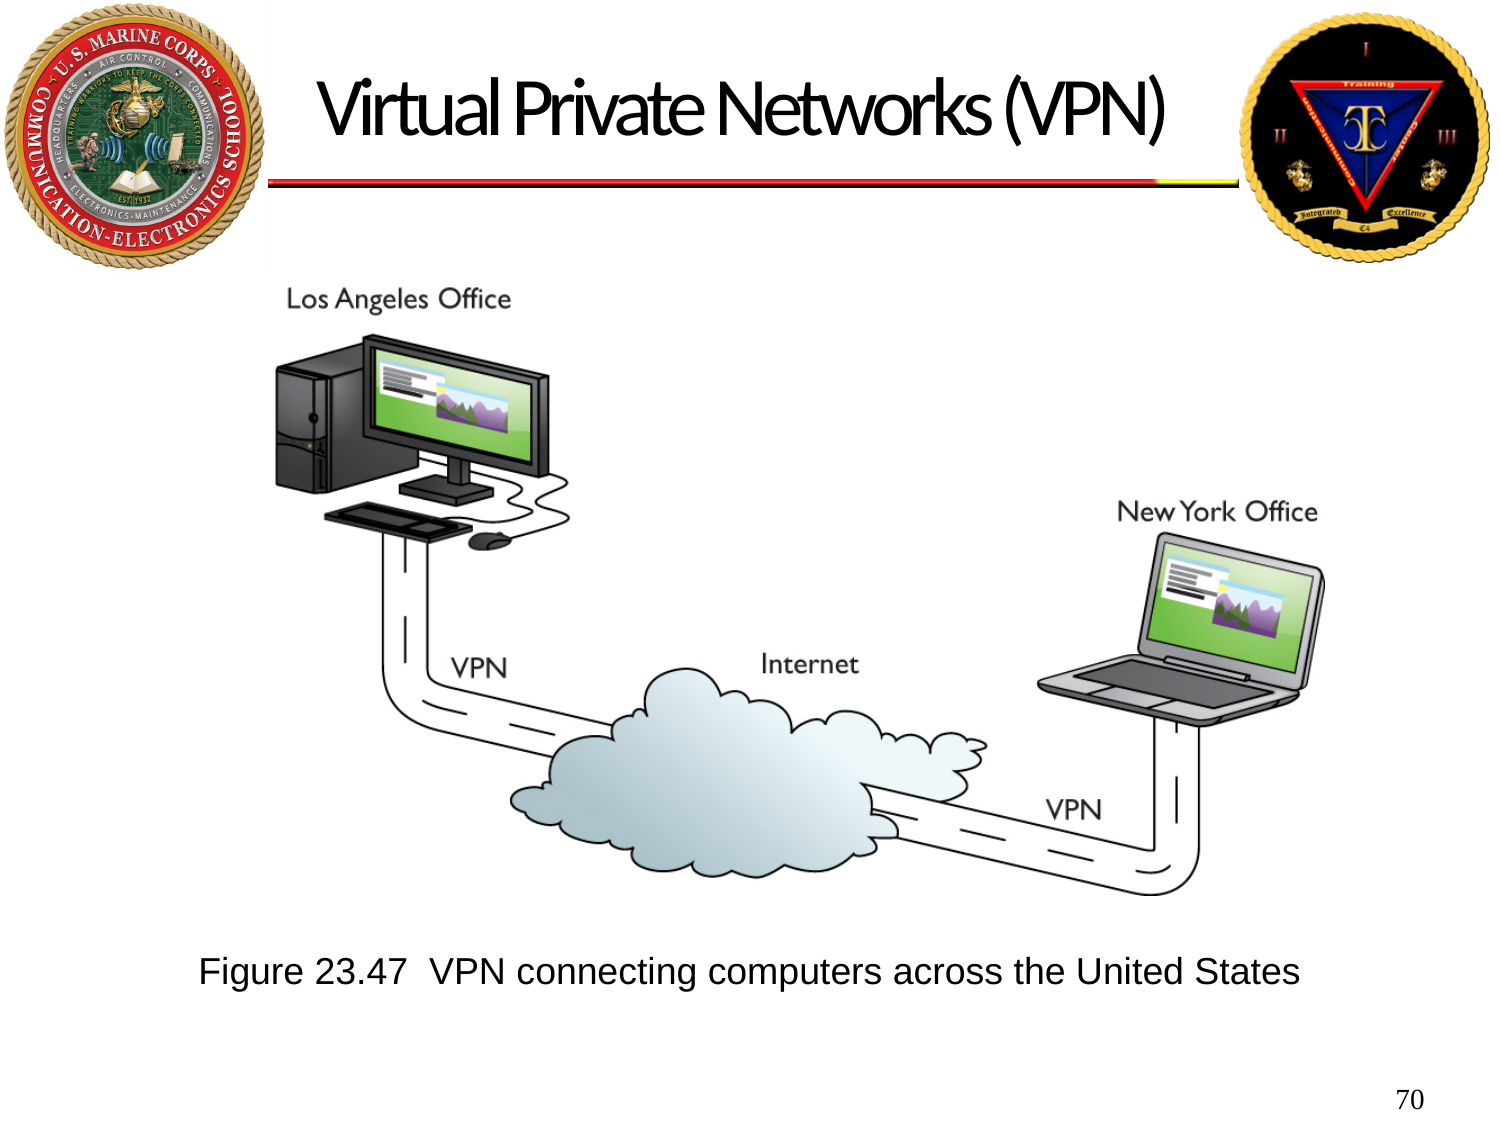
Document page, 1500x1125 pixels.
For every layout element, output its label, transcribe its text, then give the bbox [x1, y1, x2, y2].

text_box Figure 23.47 VPN connecting computers across the United States [183, 972, 1317, 1001]
picture [0, 0, 268, 274]
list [174, 216, 1326, 963]
picture [1239, 12, 1490, 263]
title Virtual Private Networks (VPN) [75, 45, 1425, 233]
